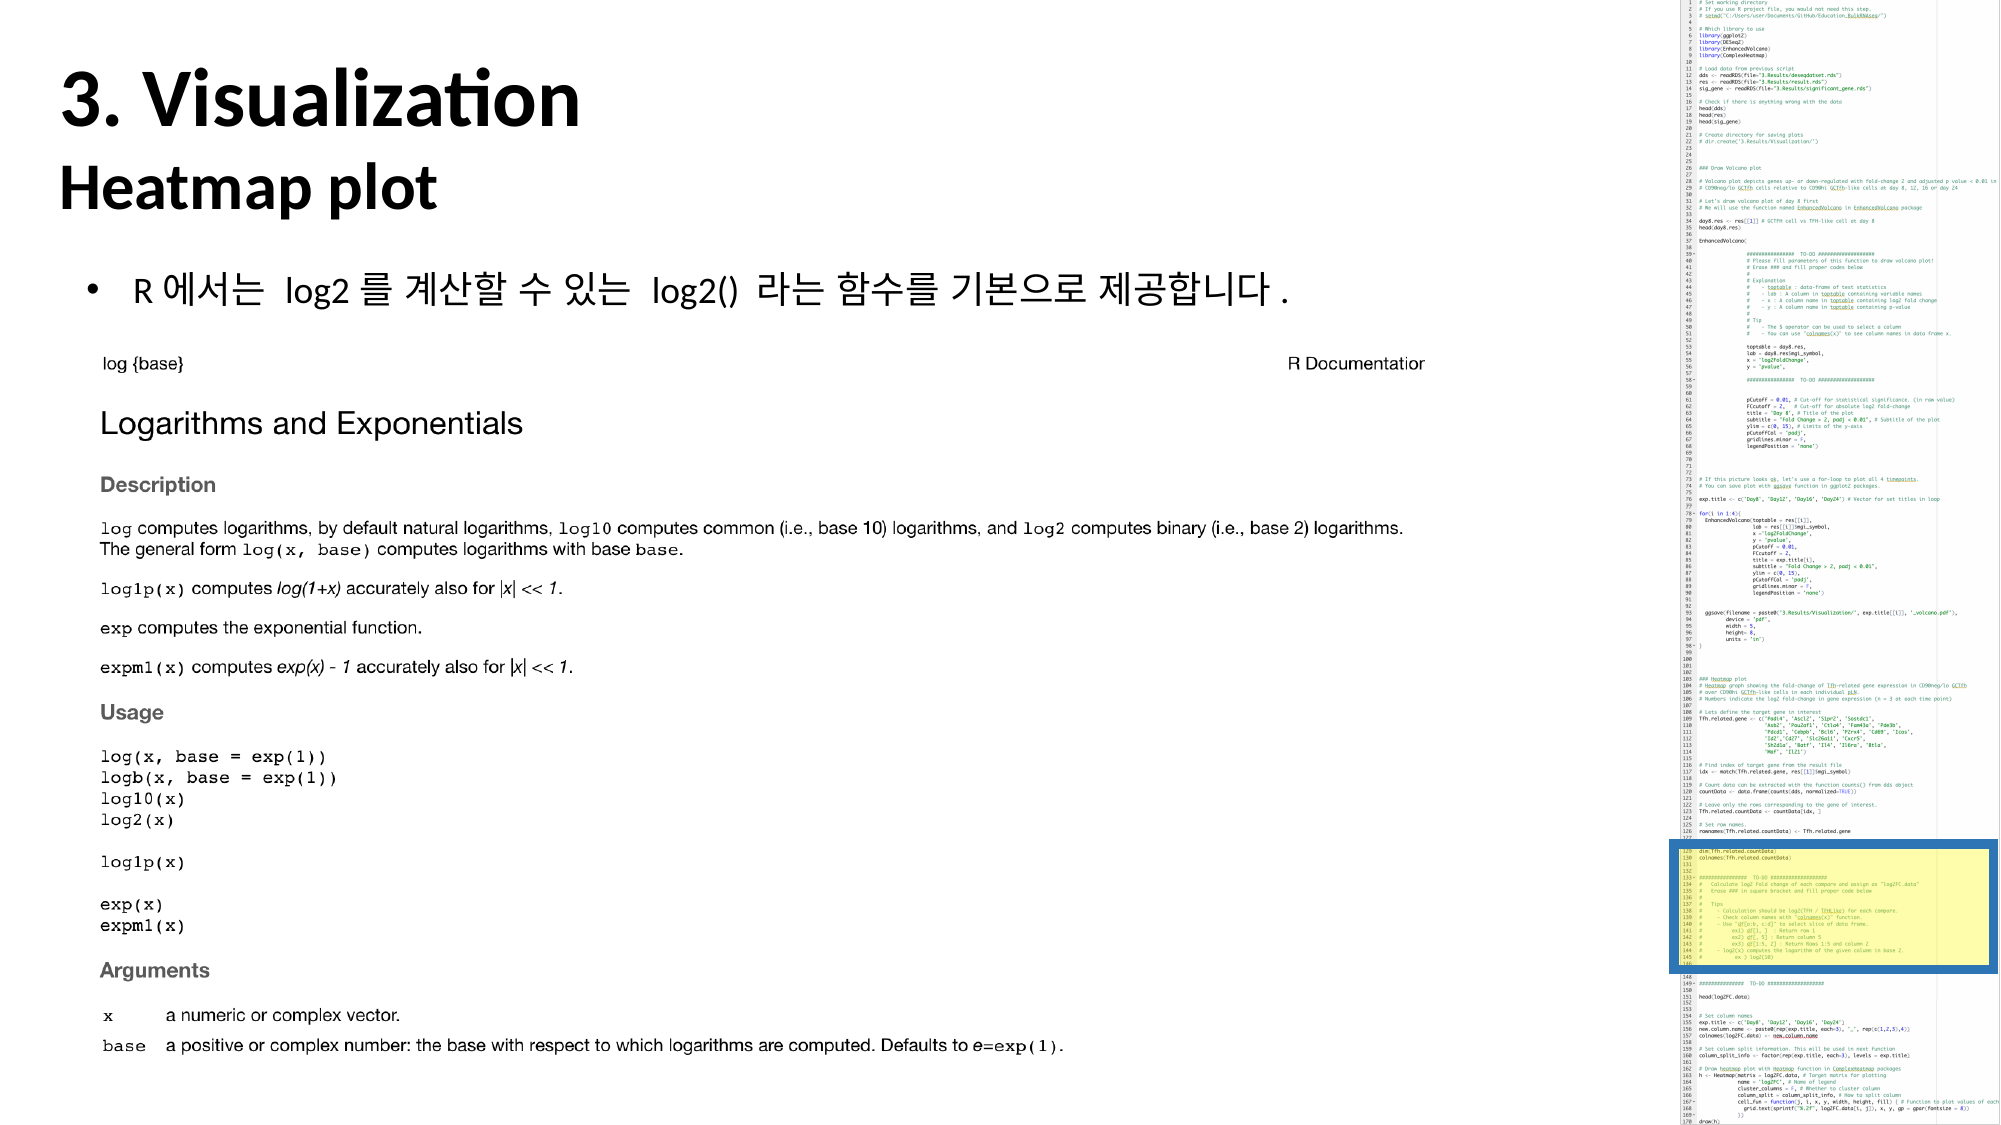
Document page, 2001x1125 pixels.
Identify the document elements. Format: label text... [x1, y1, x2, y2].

text_box 3. Visualization Heatmap plot [44, 35, 600, 231]
text_box R에서는 log2를 계산할 수 있는 log2() 라는 함수를 기본으로 제공합니다. [71, 258, 1425, 319]
text_box [1673, 843, 1680, 971]
picture [1680, 0, 2000, 1125]
picture [90, 345, 1425, 1064]
